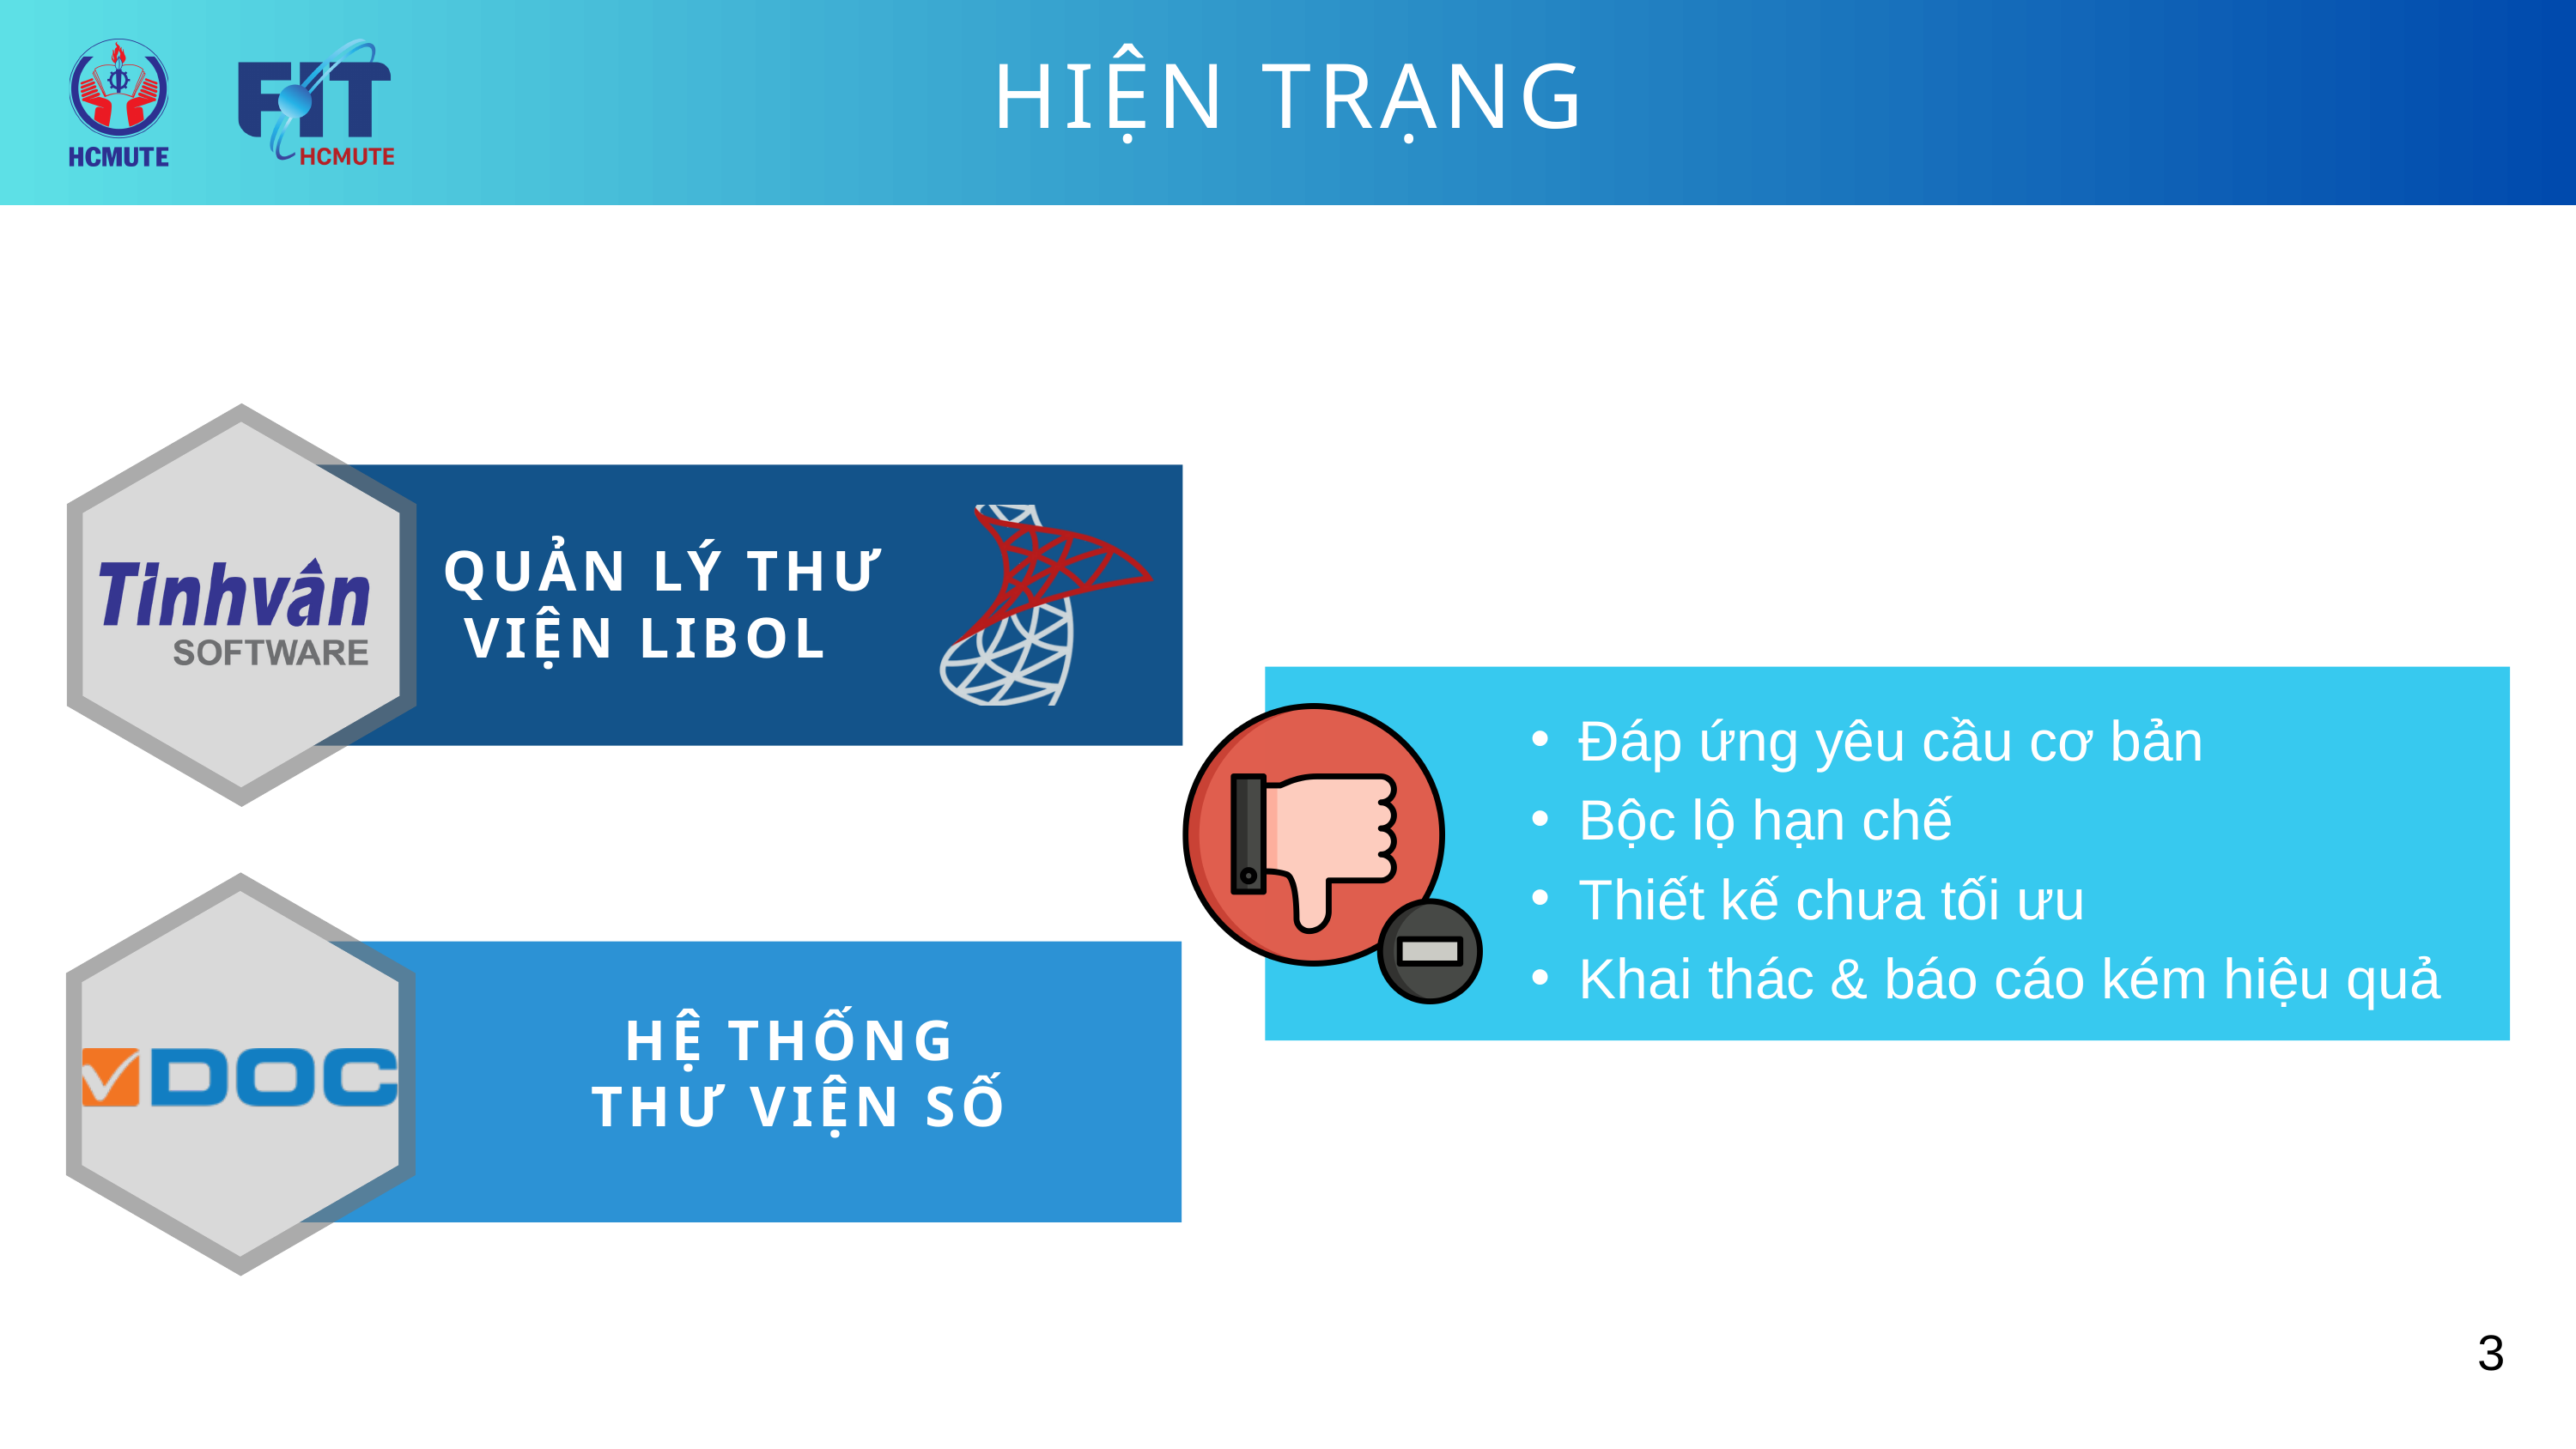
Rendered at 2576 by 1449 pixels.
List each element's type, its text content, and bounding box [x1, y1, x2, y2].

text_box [65, 403, 1183, 808]
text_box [65, 872, 1182, 1276]
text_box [1182, 666, 2511, 1041]
text_box 3 [2477, 1310, 2506, 1381]
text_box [0, 0, 2576, 206]
